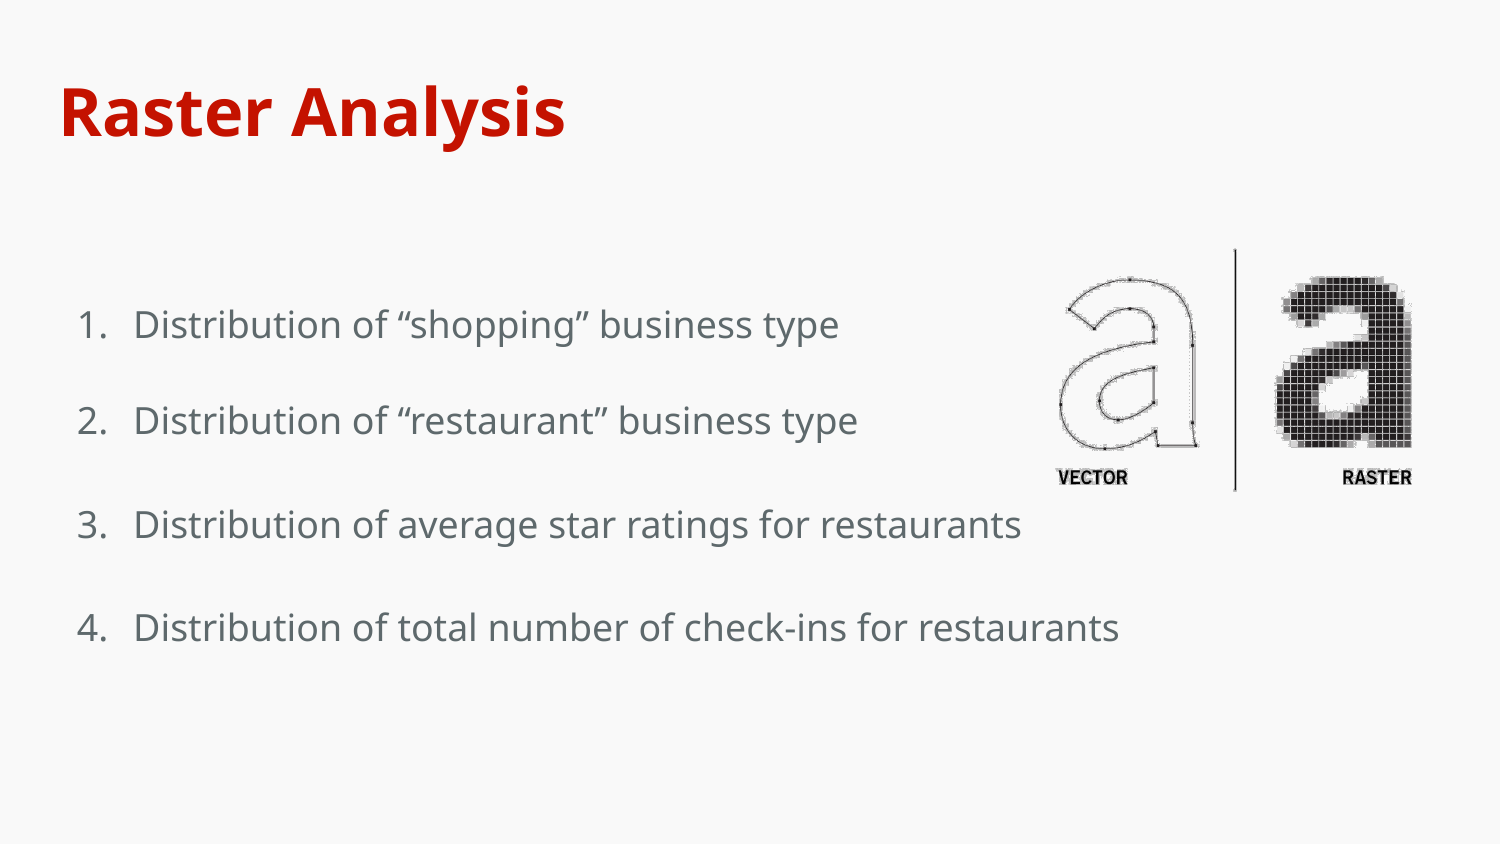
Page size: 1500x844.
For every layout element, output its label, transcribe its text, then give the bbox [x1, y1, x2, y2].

picture [1020, 244, 1449, 494]
list Distribution of “shopping” business type Distribution of “restaurant” business type Distribution of average star ratings for restaurants Distribution of total number of check-ins for restaurants [43, 278, 1173, 840]
text_box Raster Analysis [43, 55, 1049, 173]
